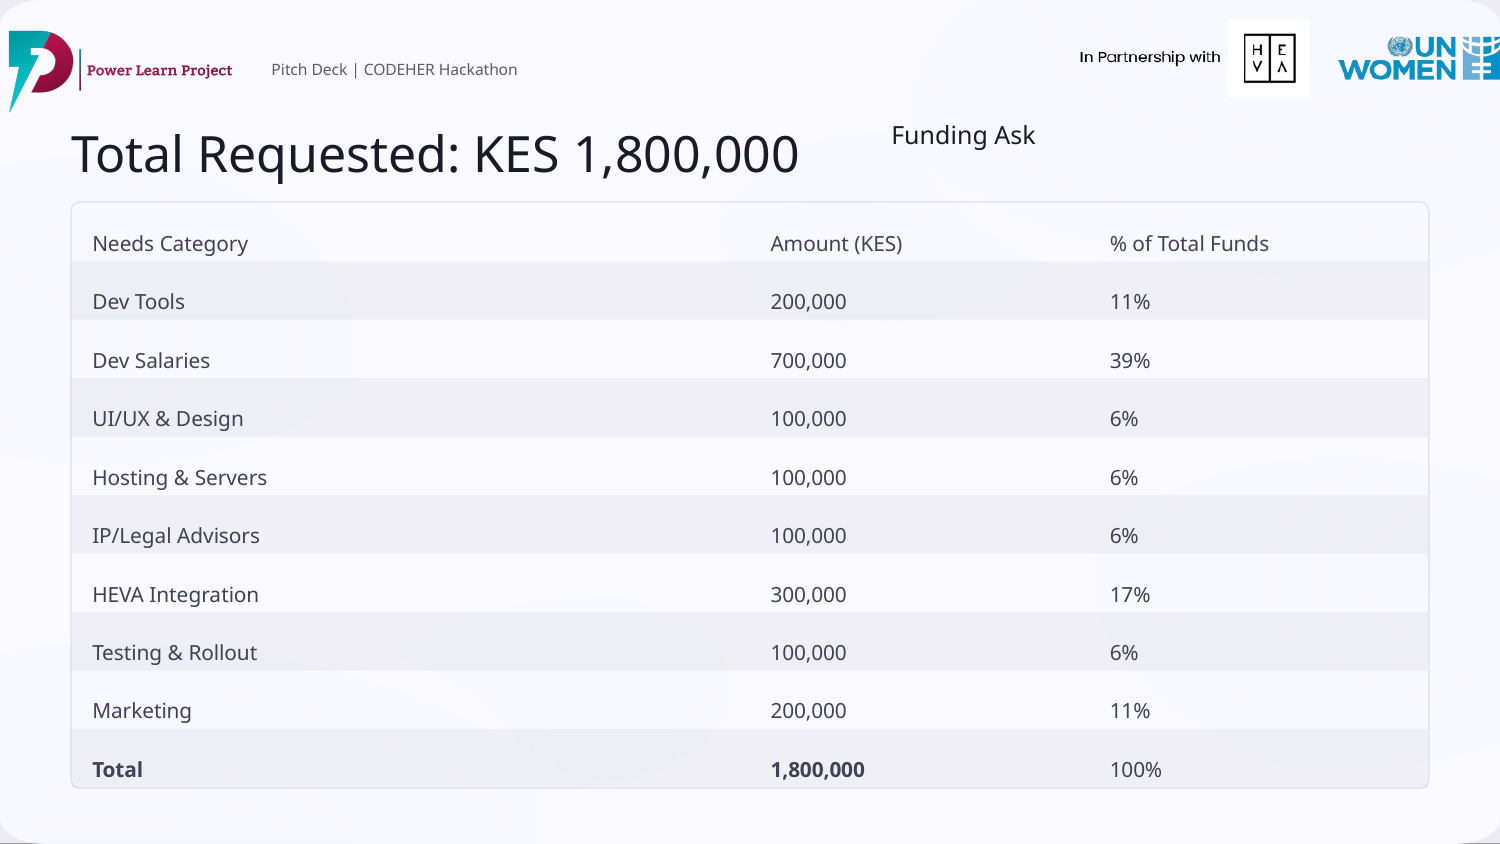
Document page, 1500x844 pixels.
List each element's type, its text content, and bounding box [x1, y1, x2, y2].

text_box 200,000 [770, 274, 1069, 307]
text_box Total [92, 742, 730, 775]
text_box [71, 261, 1428, 319]
text_box Testing & Rollout [92, 625, 730, 658]
text_box 17% [1109, 566, 1408, 600]
text_box [71, 612, 1428, 670]
text_box % of Total Funds [1109, 215, 1408, 249]
text_box 300,000 [770, 566, 1069, 600]
text_box IP/Legal Advisors [92, 508, 730, 541]
text_box 6% [1109, 625, 1408, 658]
text_box 200,000 [770, 683, 1069, 717]
picture [1080, 19, 1500, 97]
text_box Marketing [92, 683, 730, 717]
text_box [71, 436, 1428, 495]
text_box 100% [1109, 742, 1408, 775]
text_box Dev Salaries [92, 332, 730, 366]
text_box [71, 378, 1428, 436]
text_box [71, 202, 1428, 261]
text_box 6% [1109, 449, 1408, 483]
text_box 1,800,000 [770, 742, 1069, 775]
text_box 700,000 [770, 332, 1069, 366]
text_box 100,000 [770, 391, 1069, 424]
text_box [71, 729, 1428, 788]
text_box 39% [1109, 332, 1408, 366]
text_box [71, 670, 1428, 729]
text_box Funding Ask [891, 112, 1146, 145]
text_box 6% [1109, 508, 1408, 541]
text_box HEVA Integration [92, 566, 730, 600]
text_box 6% [1109, 391, 1408, 424]
text_box 11% [1109, 683, 1408, 717]
text_box Pitch Deck | CODEHER Hackathon [268, 56, 841, 83]
text_box [242, 55, 326, 88]
text_box [71, 553, 1428, 612]
text_box UI/UX & Design [92, 391, 730, 424]
text_box Dev Tools [92, 274, 730, 307]
text_box Hosting & Servers [92, 449, 730, 483]
text_box Needs Category [92, 215, 730, 249]
text_box [71, 495, 1428, 553]
text_box Total Requested: KES 1,800,000 [71, 107, 841, 172]
text_box Amount (KES) [770, 215, 1069, 249]
text_box 100,000 [770, 449, 1069, 483]
text_box 100,000 [770, 625, 1069, 658]
text_box 100,000 [770, 508, 1069, 541]
picture [0, 8, 238, 134]
text_box 11% [1109, 274, 1408, 307]
text_box [71, 319, 1428, 378]
